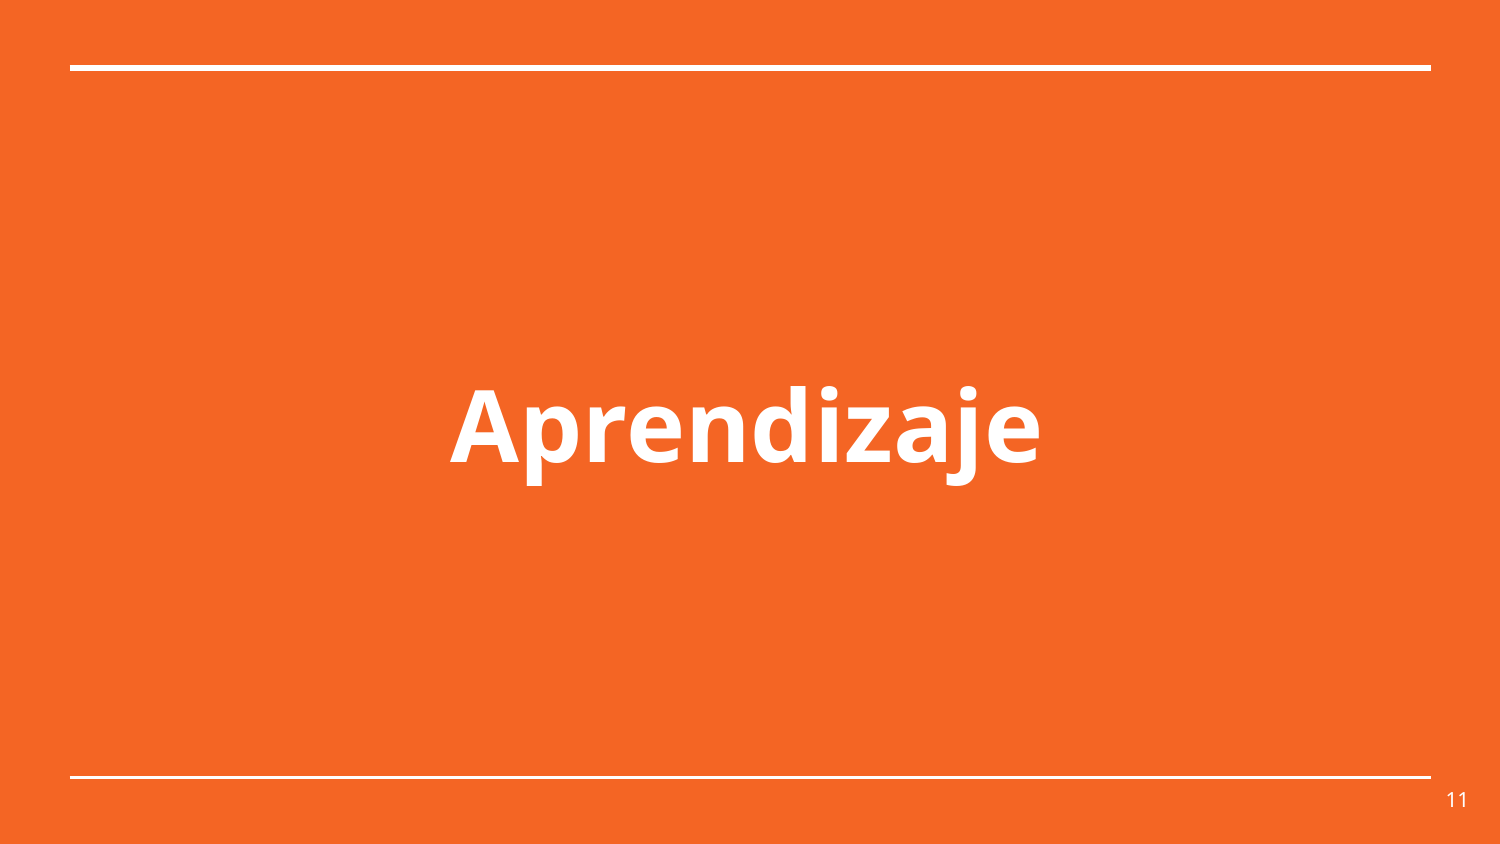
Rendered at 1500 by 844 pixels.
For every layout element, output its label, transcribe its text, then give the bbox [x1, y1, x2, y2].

slide_number ‹#› [1394, 769, 1484, 834]
title Aprendizaje [66, 296, 1428, 550]
